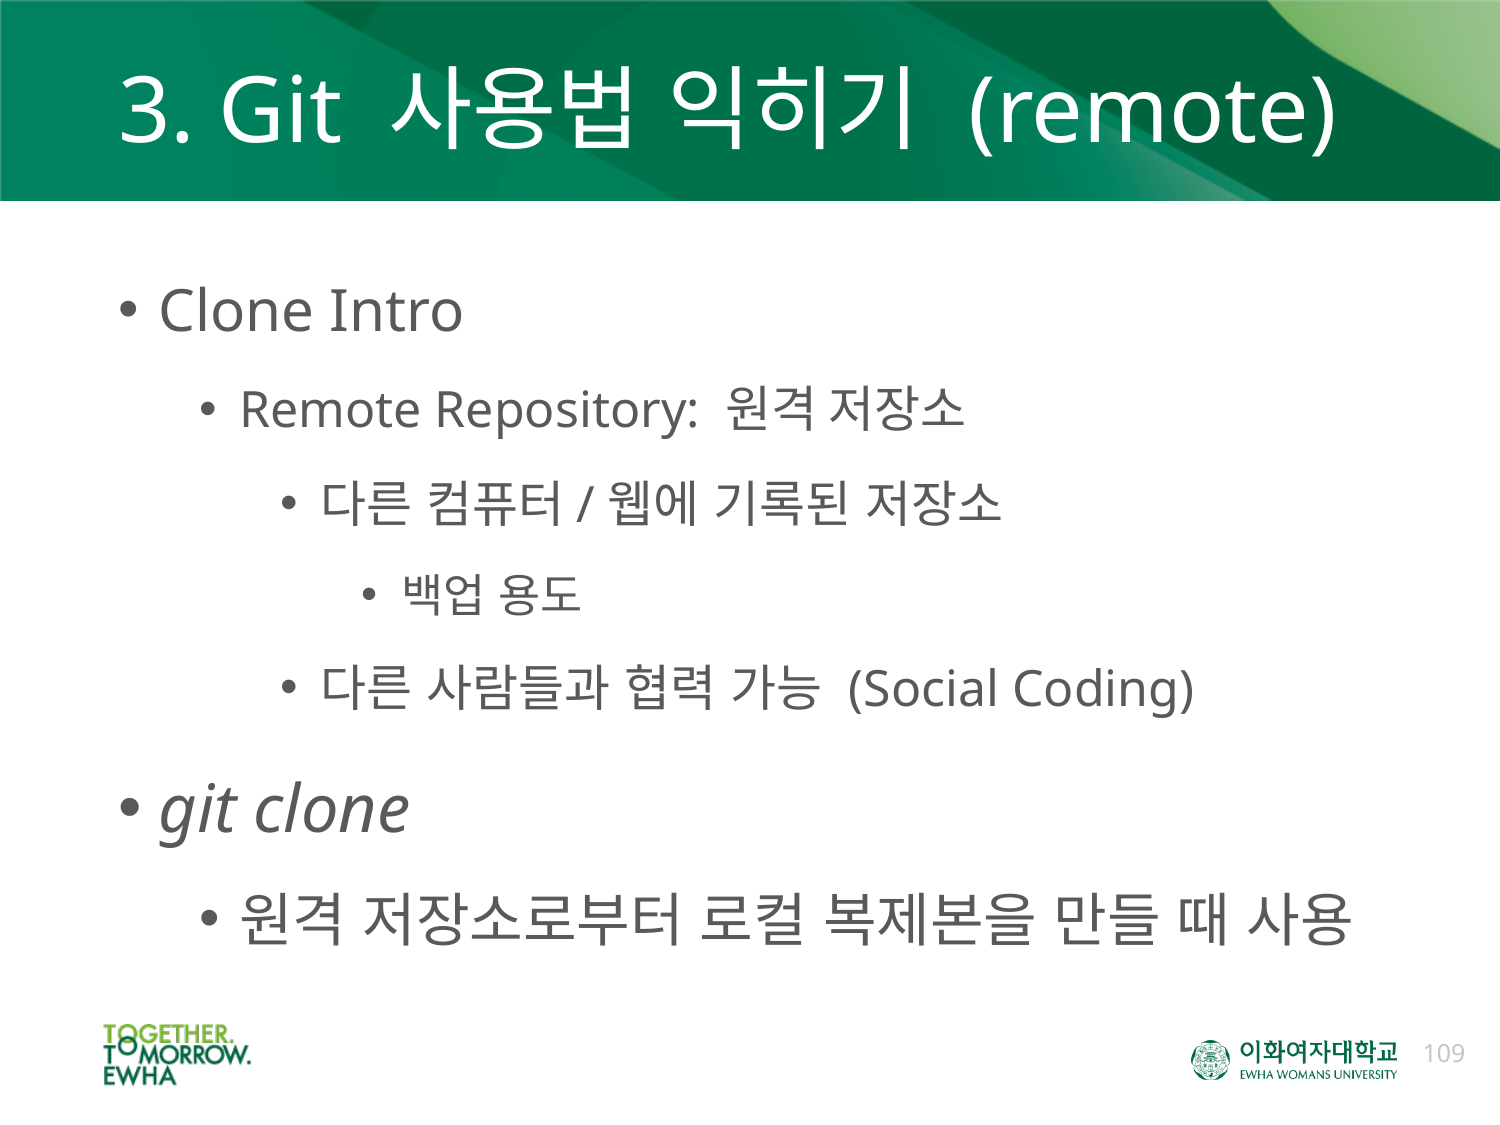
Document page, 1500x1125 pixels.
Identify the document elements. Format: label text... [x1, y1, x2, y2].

picture [103, 1024, 251, 1087]
slide_number 109 [1142, 1024, 1481, 1085]
text_box Clone Intro Remote Repository: 원격 저장소 다른 컴퓨터/웹에 기록된 저장소 백업 용도 다른 사람들과 협력 가능 (Social Coding) git clone 원격 저장소로부터 로컬 복제본을 만들 때 사용 [103, 251, 1397, 966]
picture [0, 0, 1500, 201]
title 3. Git 사용법 익히기 (remote) [103, 4, 1457, 222]
